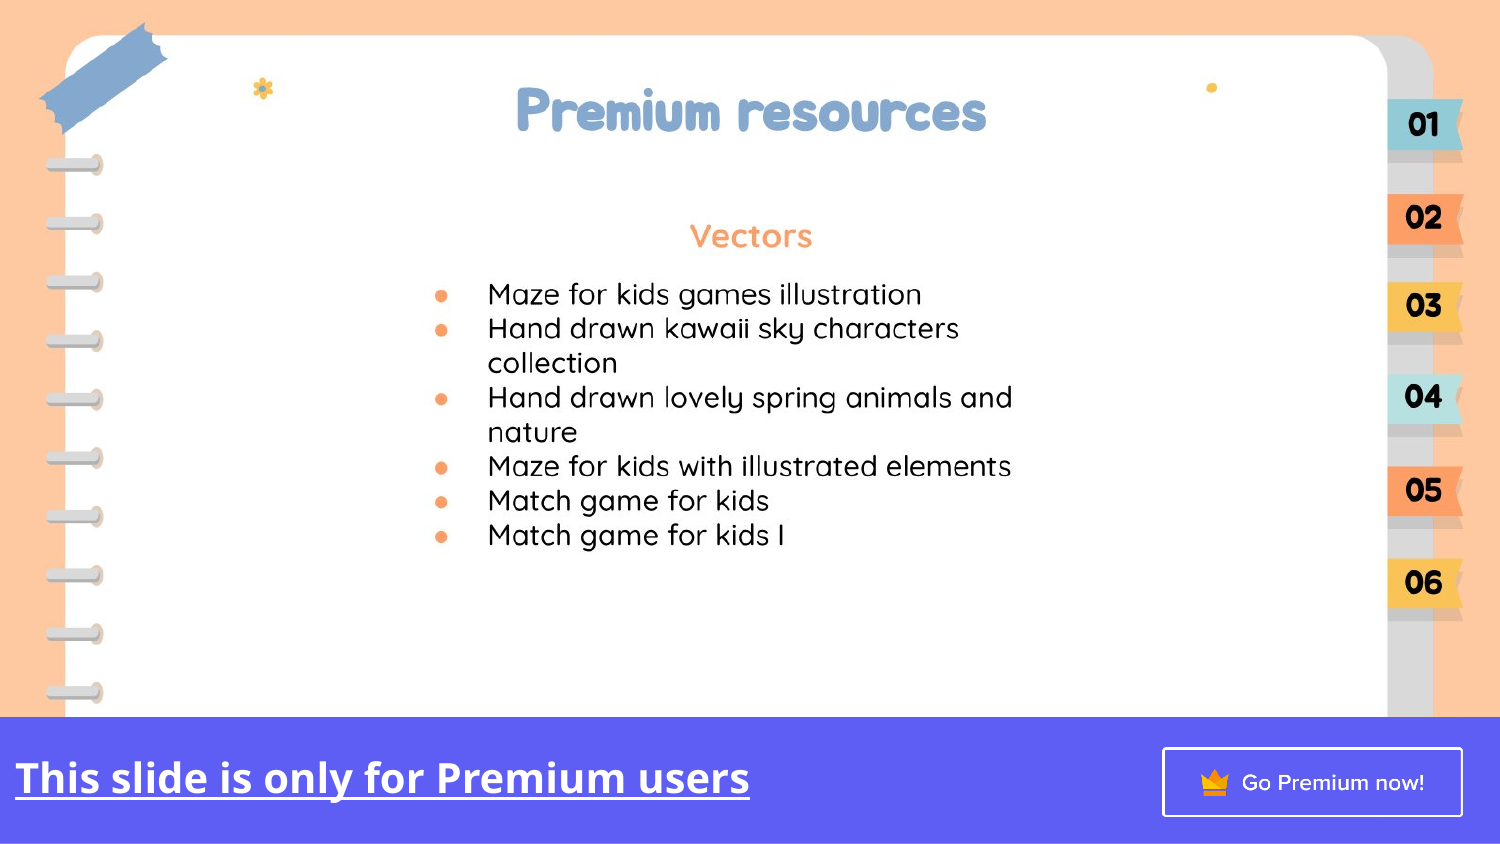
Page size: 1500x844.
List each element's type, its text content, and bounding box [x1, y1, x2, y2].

picture [1162, 747, 1463, 817]
picture [0, 0, 1500, 717]
text_box This slide is only for Premium users [0, 717, 1500, 844]
